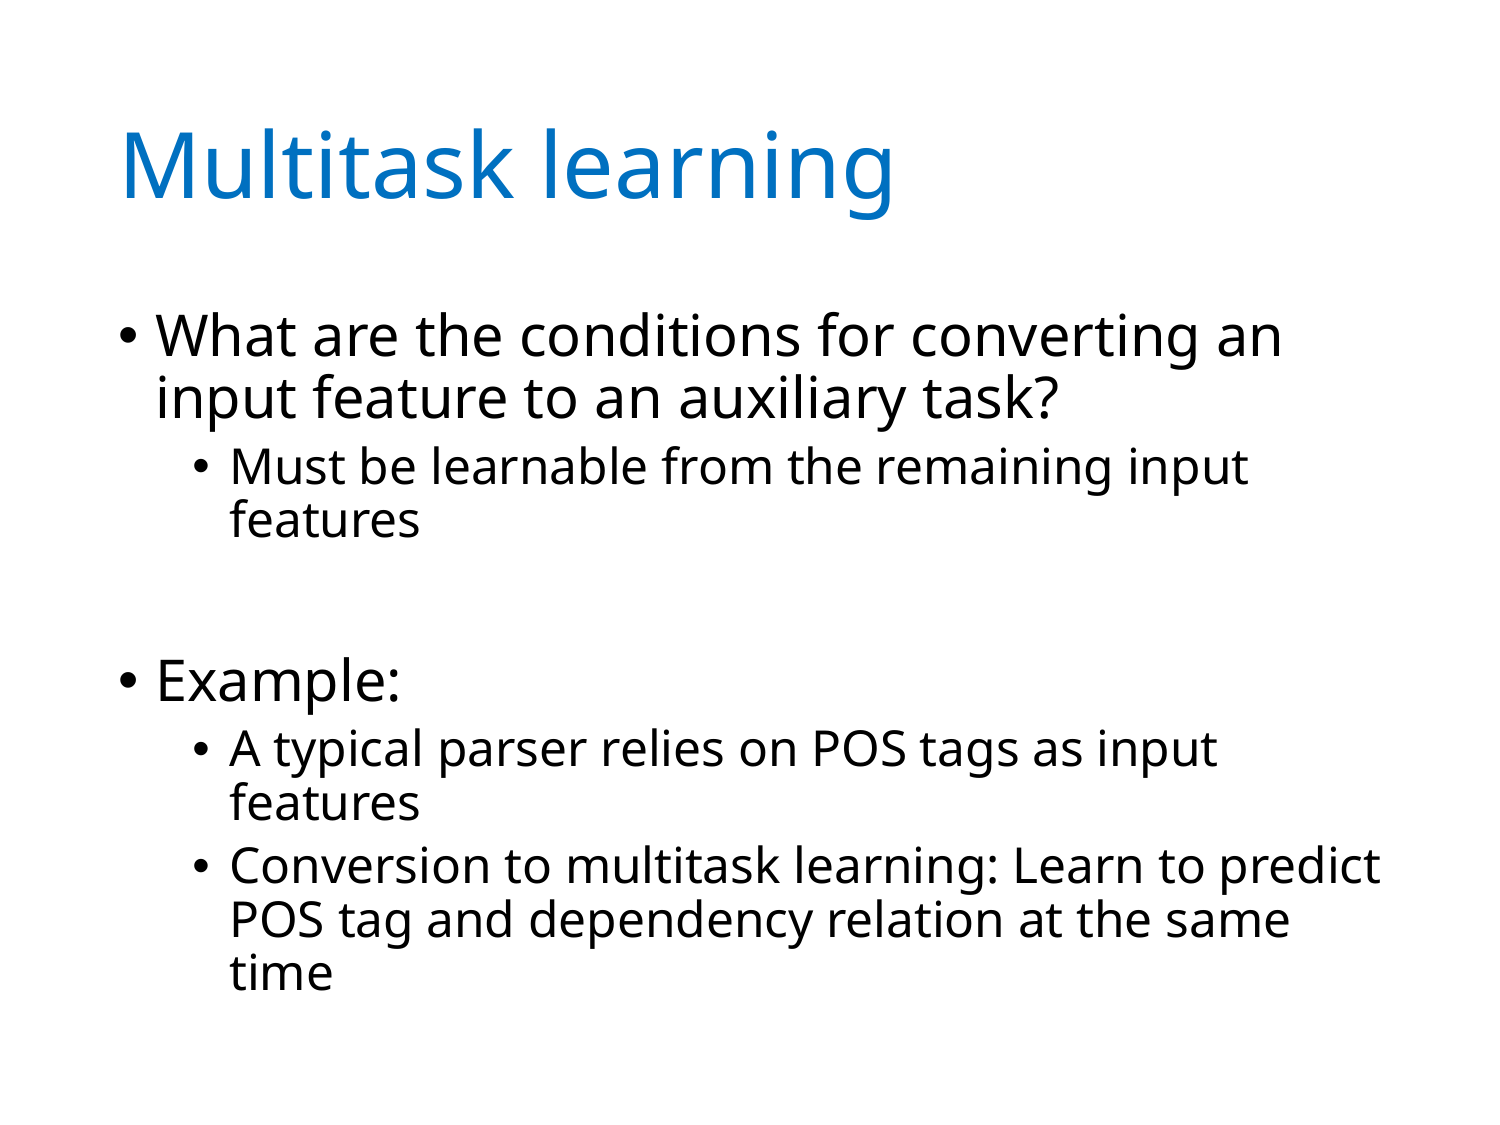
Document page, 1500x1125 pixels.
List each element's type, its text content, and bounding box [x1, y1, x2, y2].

title Multitask learning [103, 59, 1397, 278]
list What are the conditions for converting an input feature to an auxiliary task? Must be learnable from the remaining input features Example: A typical parser relies on POS tags as input features Conversion to multitask learning: Learn to predict POS tag and dependency relation at the same time [103, 299, 1397, 1014]
